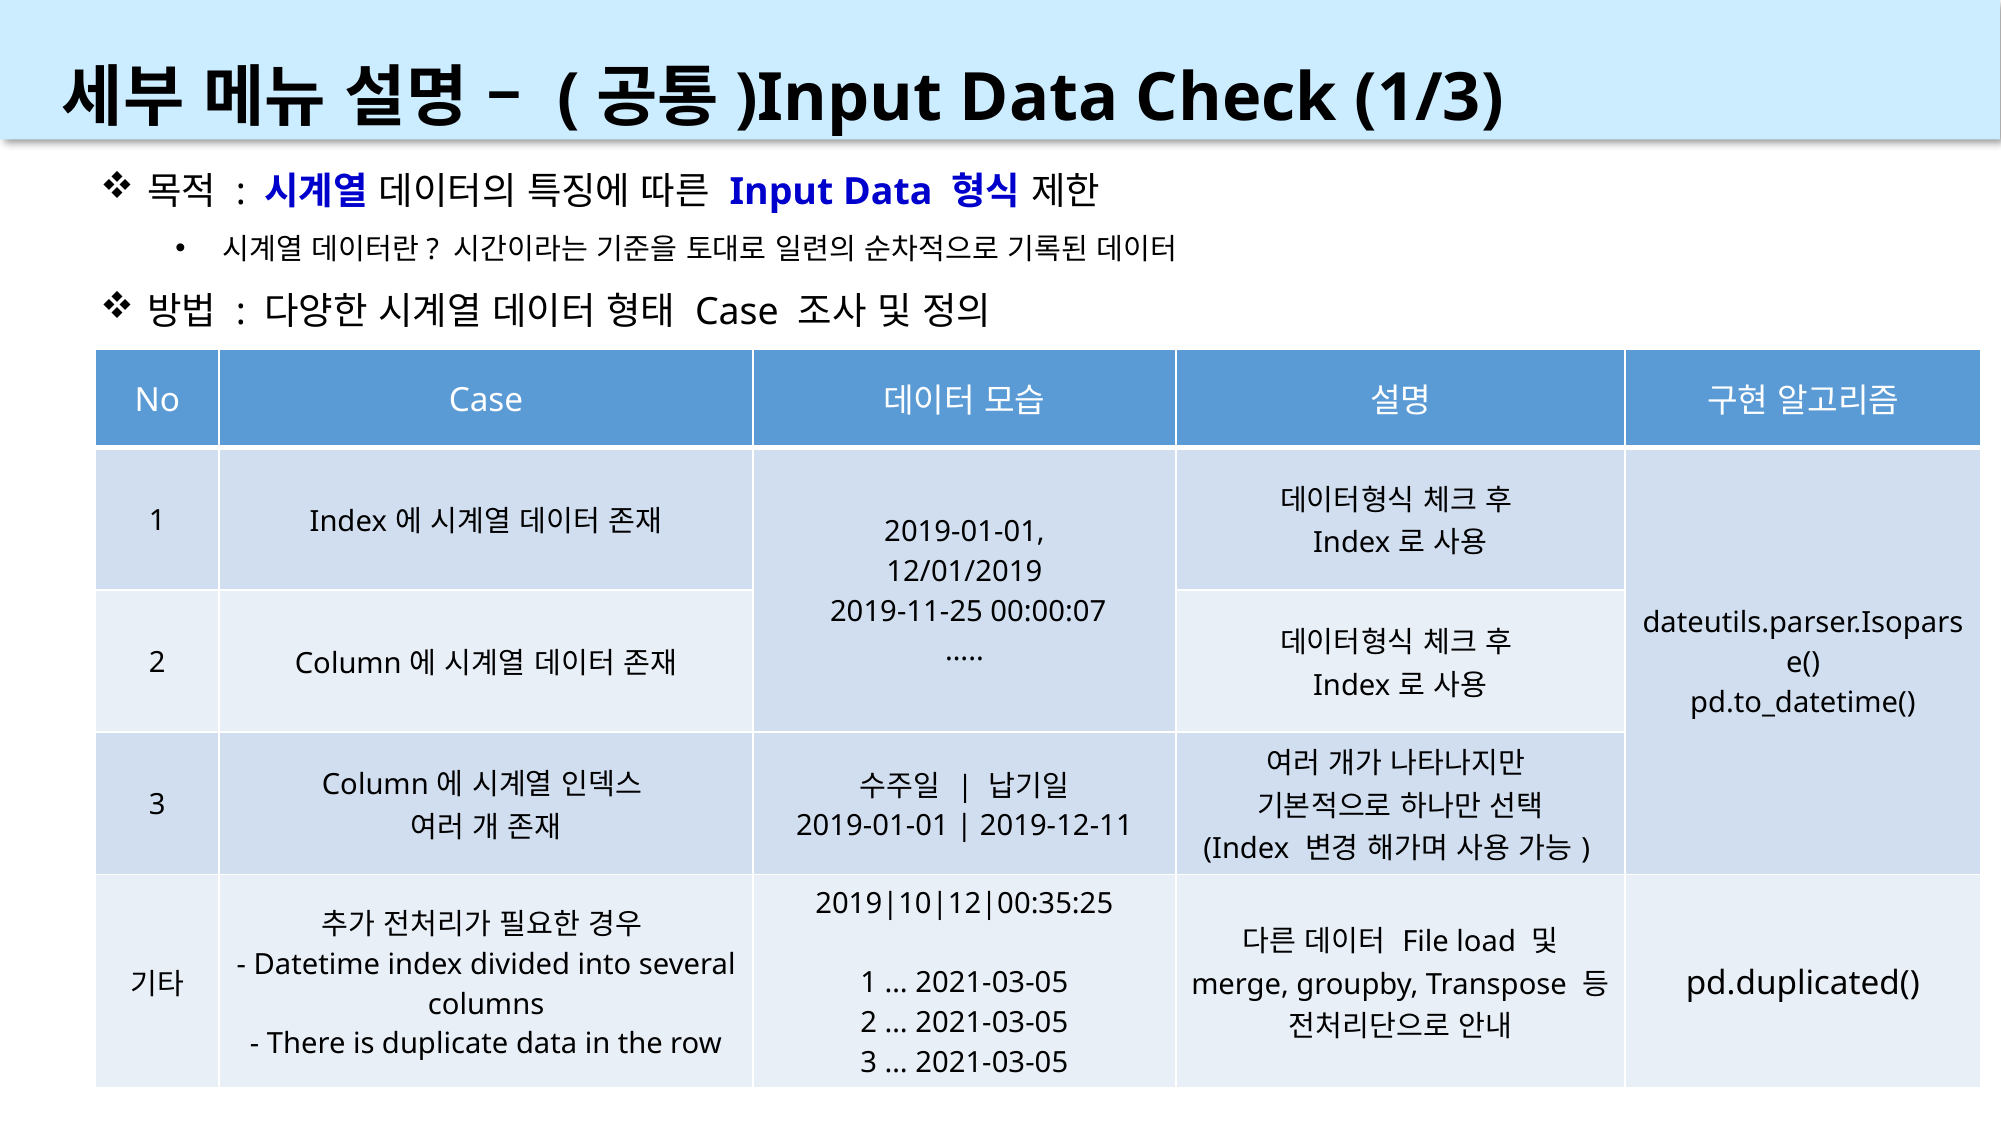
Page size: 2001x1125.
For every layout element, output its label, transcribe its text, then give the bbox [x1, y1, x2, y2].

table_cell 여러 개가 나타나지만 기본적으로 하나만 선택 (Index 변경 해가며 사용 가능) [1177, 733, 1624, 874]
table_header 데이터 모습 [754, 350, 1175, 445]
table_cell 데이터형식 체크 후 Index로 사용 [1177, 591, 1624, 731]
table_cell 2019-01-01, 12/01/2019 2019-11-25 00:00:07 ….. [754, 450, 1175, 731]
table_cell 1 [96, 450, 218, 589]
table_cell pd.duplicated() [1626, 875, 1980, 1087]
table_cell Column에 시계열 인덱스 여러 개 존재 [220, 733, 752, 874]
table_cell 2 [96, 591, 218, 731]
table_header Case [220, 350, 752, 445]
table_cell dateutils.parser.Isoparse() pd.to_datetime() [1626, 450, 1980, 874]
table_cell Column에 시계열 데이터 존재 [220, 591, 752, 731]
table_cell 데이터형식 체크 후 Index로 사용 [1177, 450, 1624, 589]
table_header 설명 [1177, 350, 1624, 445]
table_cell 기타 [96, 875, 218, 1087]
table_cell 3 [96, 733, 218, 874]
table_header No [96, 350, 218, 445]
table_cell Index에 시계열 데이터 존재 [220, 450, 752, 589]
table_cell 추가 전처리가 필요한 경우 - Datetime index divided into several columns - There is duplicate data in the row [220, 875, 752, 1087]
table_header 구현 알고리즘 [1626, 350, 1980, 445]
text_box 목적 : 시계열 데이터의 특징에 따른 Input Data 형식 제한 시계열 데이터란? 시간이라는 기준을 토대로 일련의 순차적으로 기록된 데이터 방법 : 다양한 시계열 데이터 형태 Case 조사 및 정의 [85, 137, 1915, 340]
table_cell 2019|10|12|00:35:25 1 … 2021-03-05 2 … 2021-03-05 3 … 2021-03-05 [754, 875, 1175, 1087]
table_cell 다른 데이터 File load 및 merge, groupby, Transpose 등 전처리단으로 안내 [1177, 875, 1624, 1087]
text_box 세부 메뉴 설명 – (공통)Input Data Check (1/3) [46, 6, 1915, 150]
table_cell 수주일 | 납기일 2019-01-01 | 2019-12-11 [754, 733, 1175, 874]
